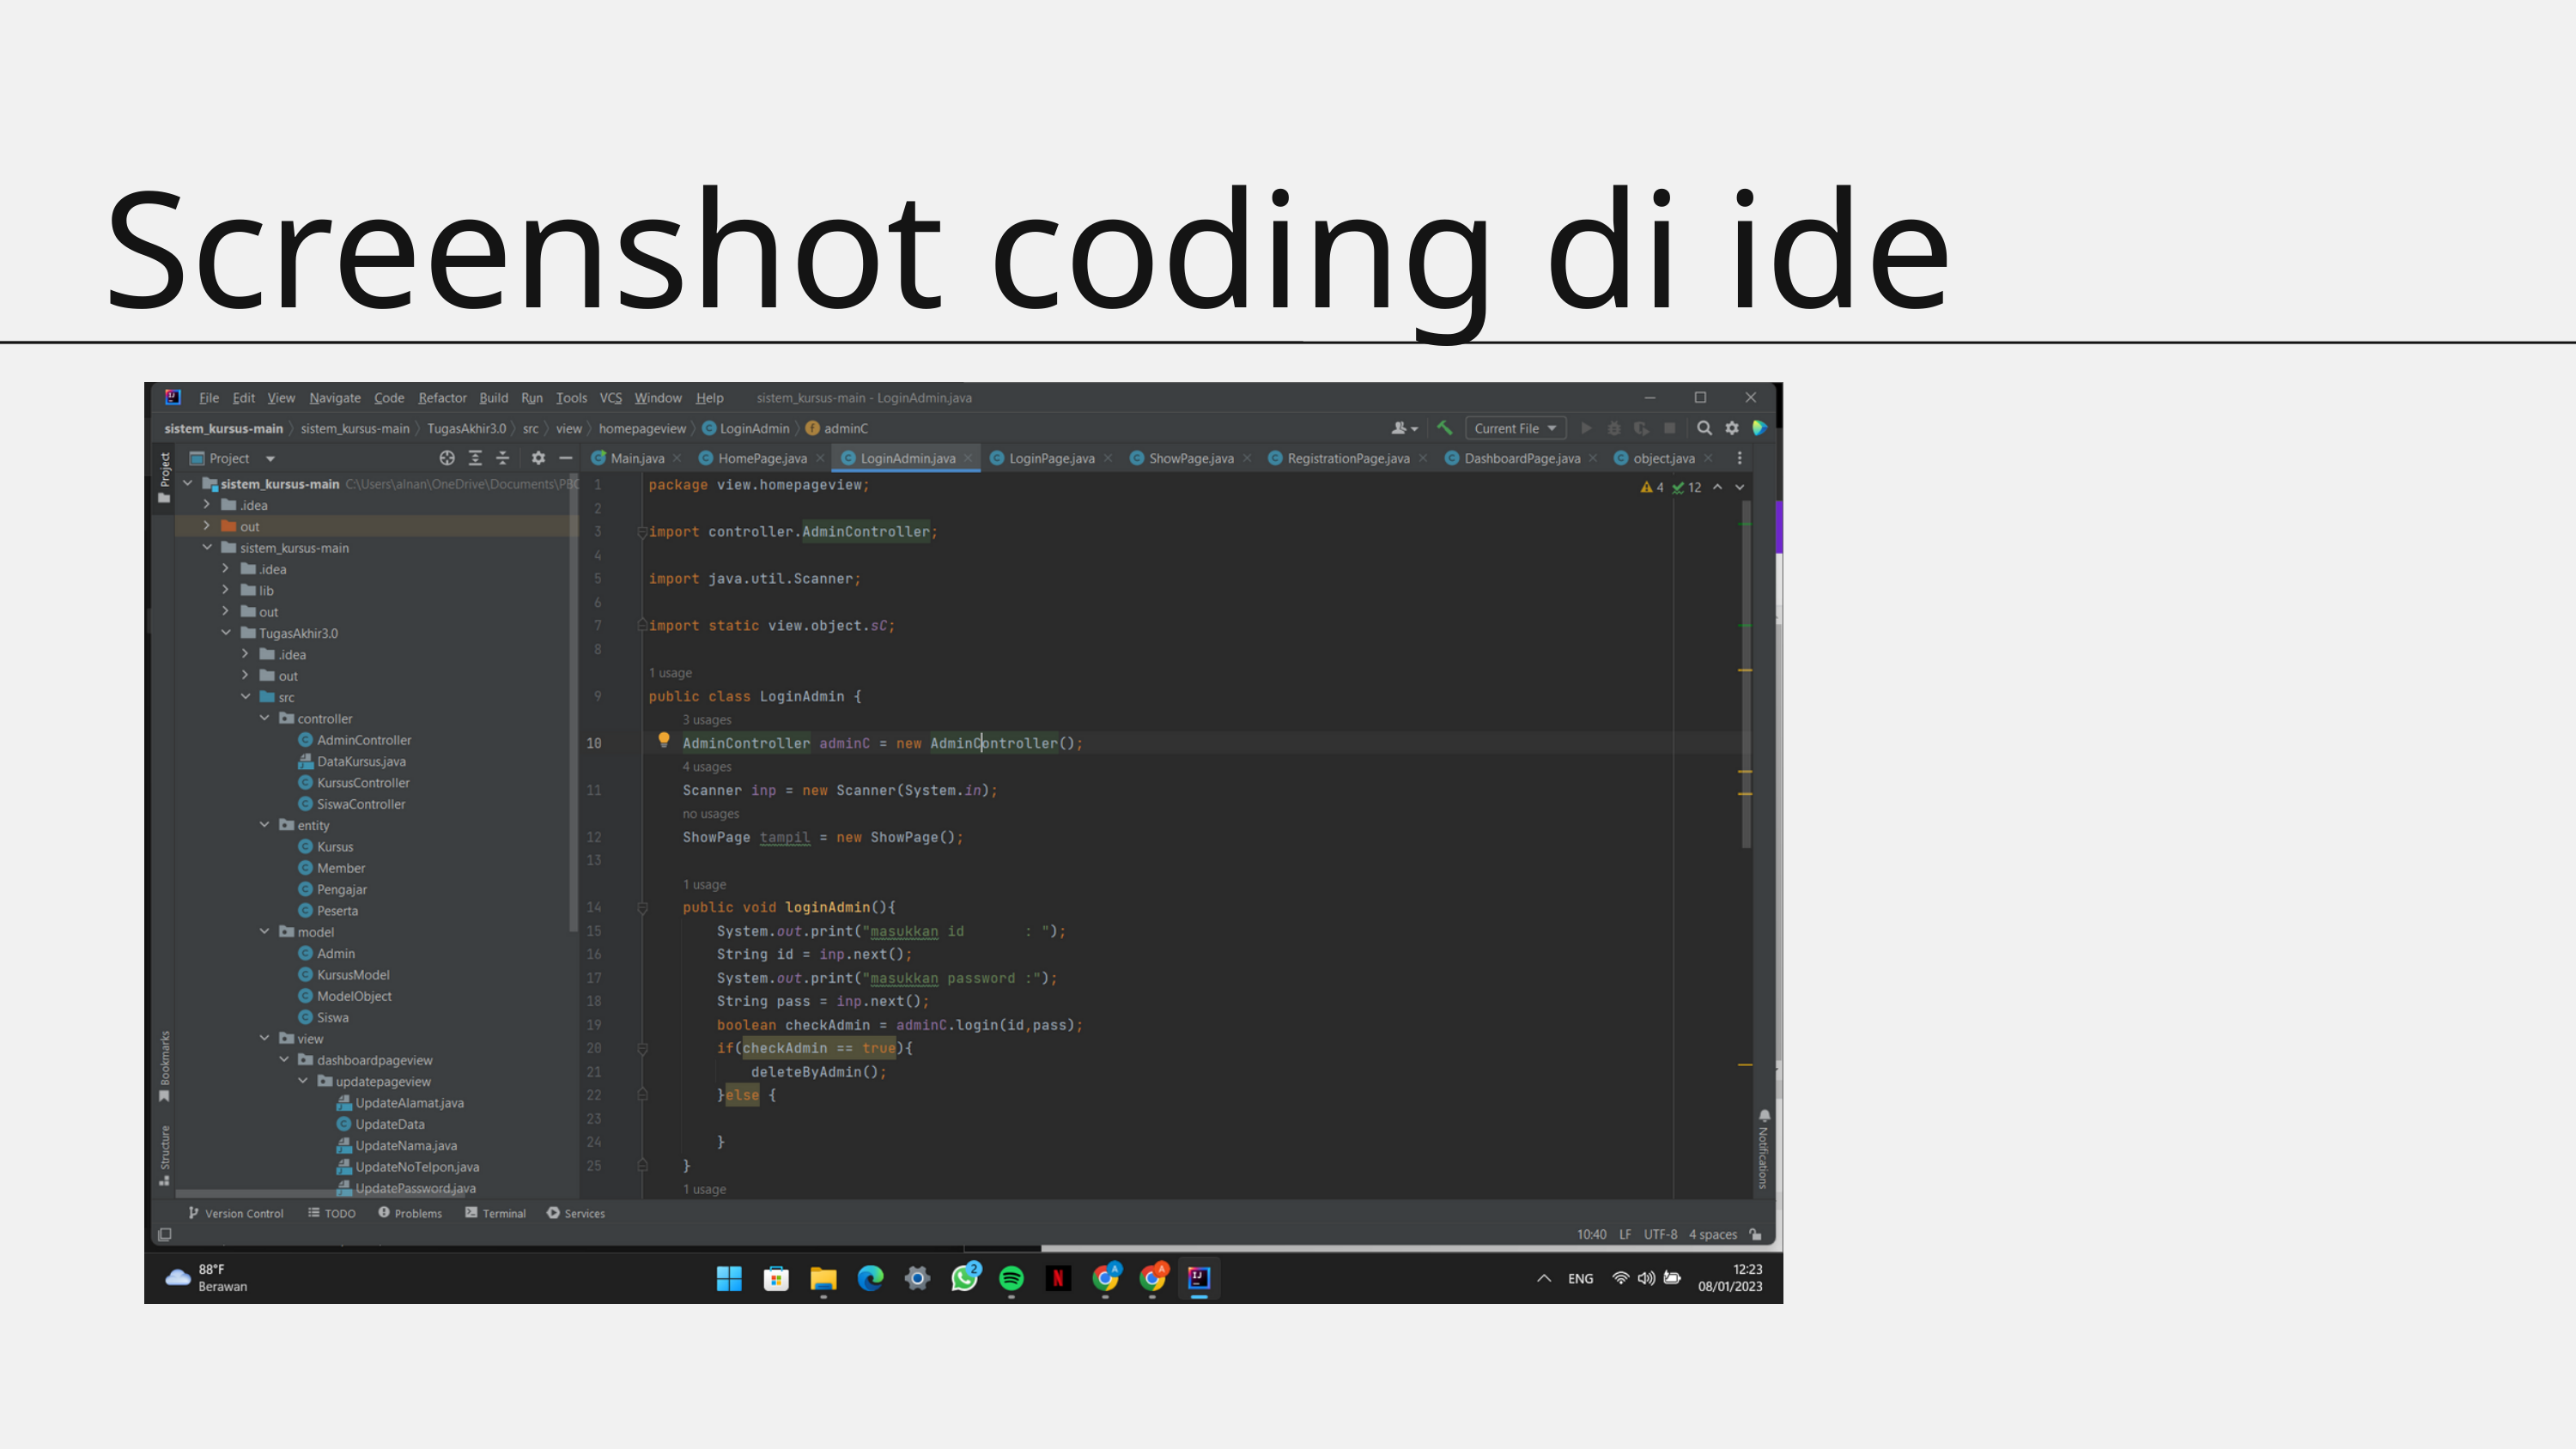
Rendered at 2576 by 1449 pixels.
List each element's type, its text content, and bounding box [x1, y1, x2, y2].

text_box Screenshot coding di ide [102, 146, 2377, 340]
picture [144, 382, 1783, 1304]
